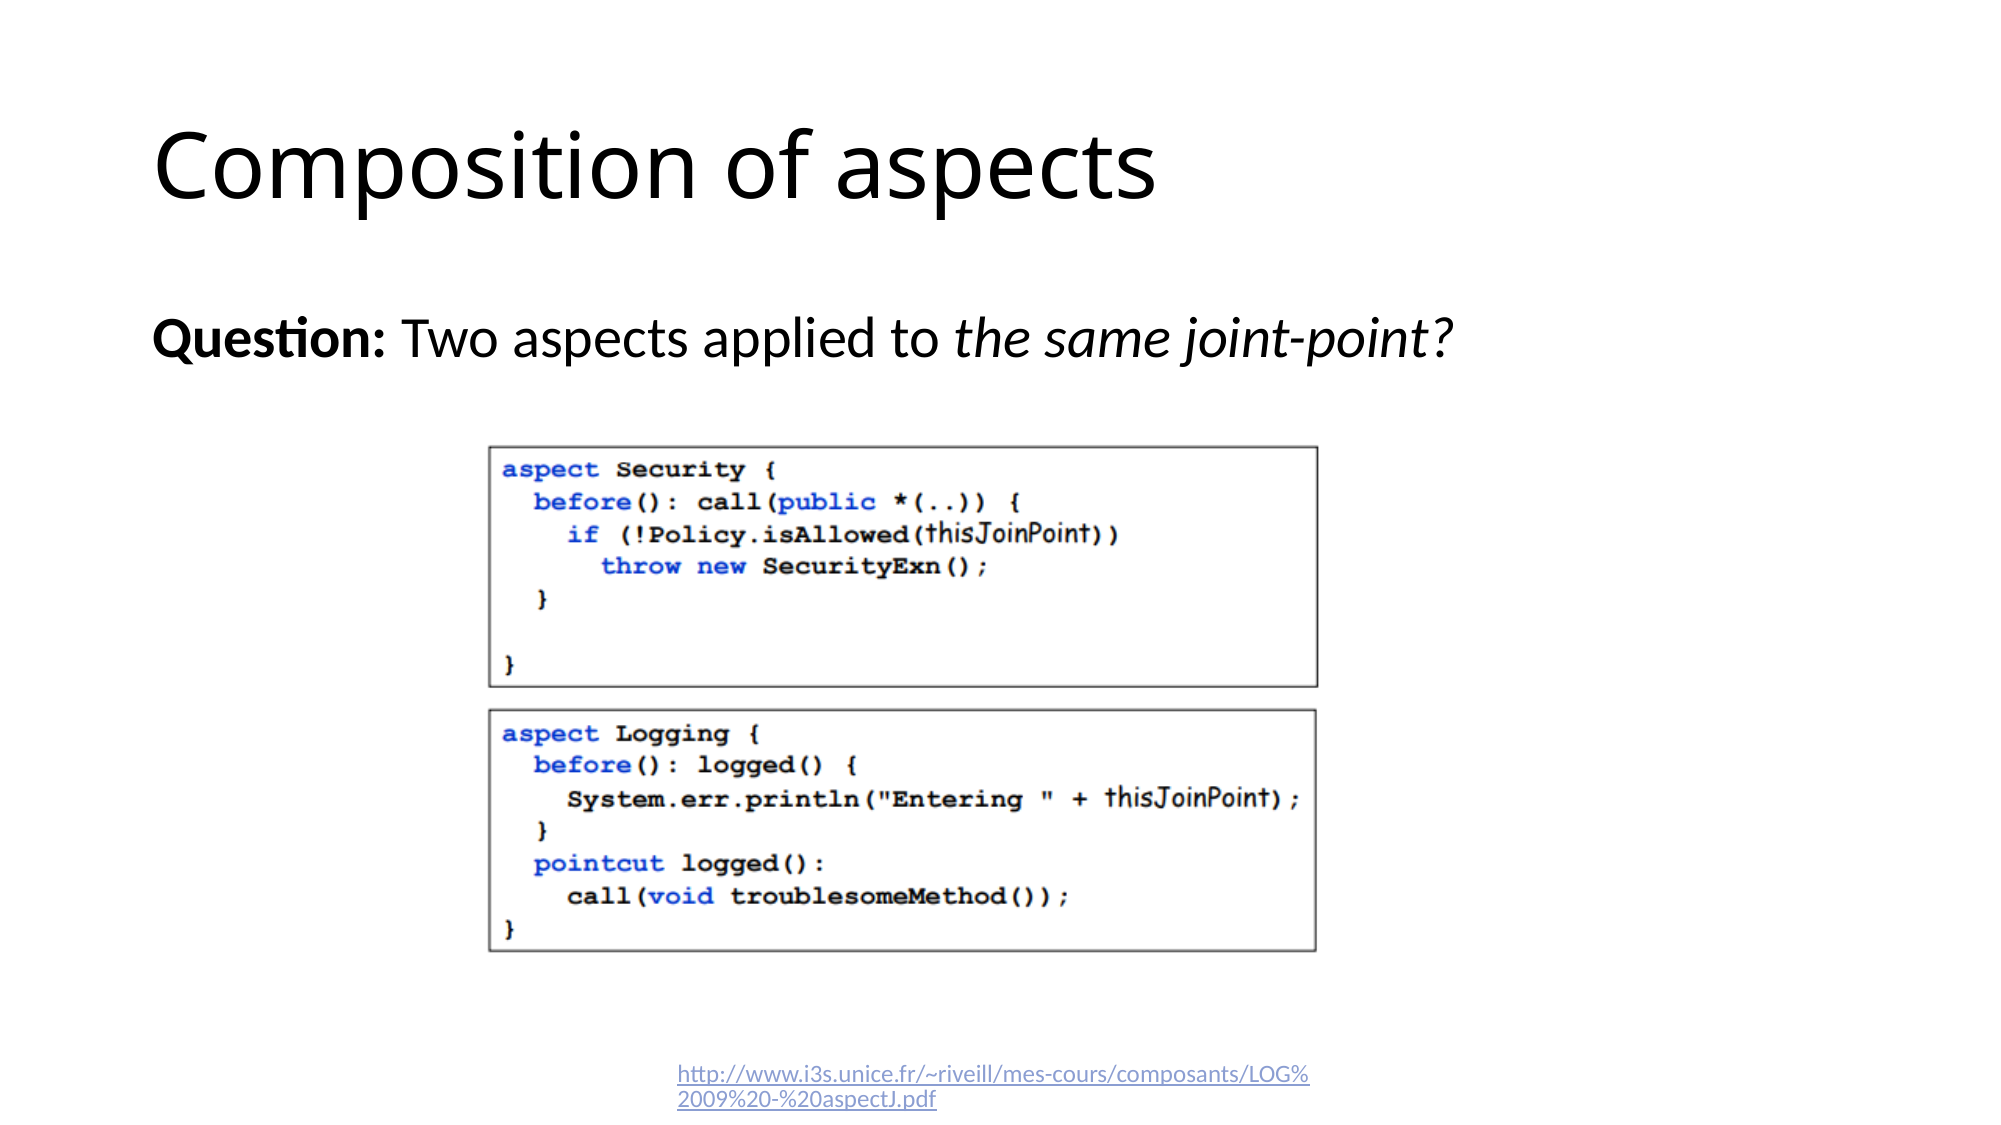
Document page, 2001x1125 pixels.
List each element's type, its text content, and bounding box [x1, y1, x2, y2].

title Composition of aspects [137, 59, 1863, 278]
list Question: Two aspects applied to the same joint-point? [137, 299, 1863, 388]
footer http://www.i3s.unice.fr/~riveill/mes-cours/composants/LOG%2009%20-%20aspectJ.pdf [662, 1042, 1338, 1103]
picture [432, 422, 1500, 965]
